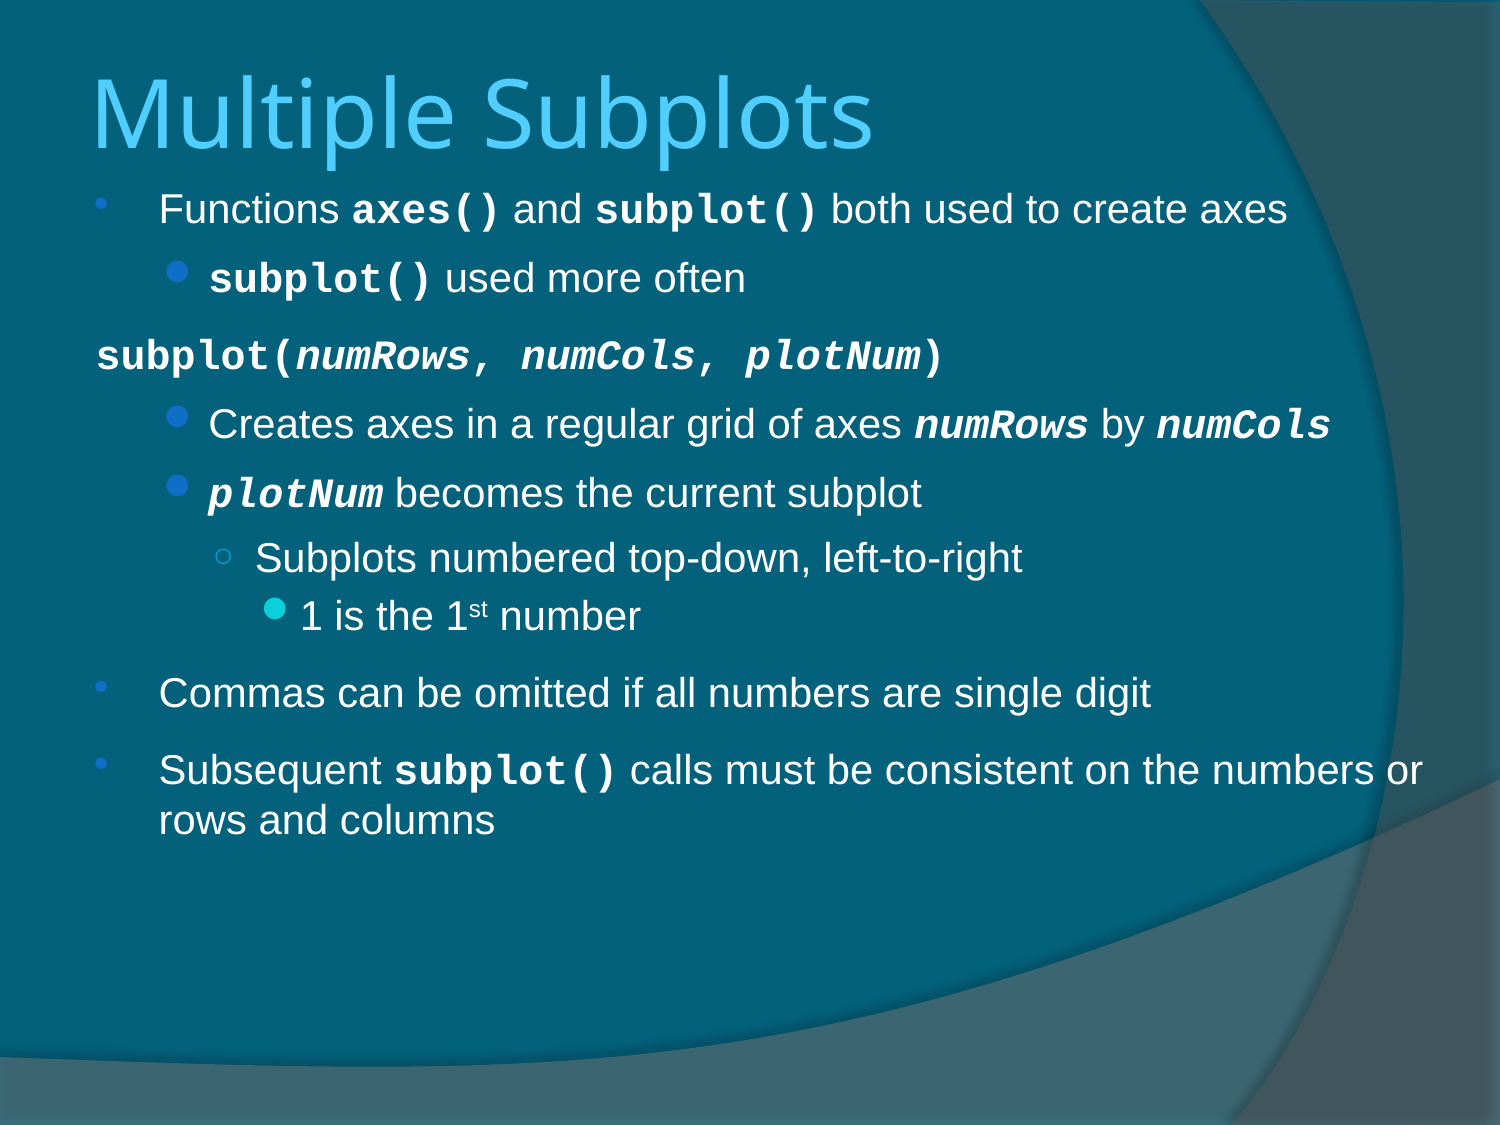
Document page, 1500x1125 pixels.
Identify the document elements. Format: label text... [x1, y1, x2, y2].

text_box Multiple Subplots [74, 45, 1425, 175]
text_box Functions axes() and subplot() both used to create axes subplot() used more often subplot(numRows, numCols, plotNum) Creates axes in a regular grid of axes numRows by numCols plotNum becomes the current subplot Subplots numbered top-down, left-to-right 1 is the 1st number Commas can be omitted if all numbers are single digit Subsequent subplot() calls must be consistent on the numbers or rows and columns [75, 174, 1463, 1006]
